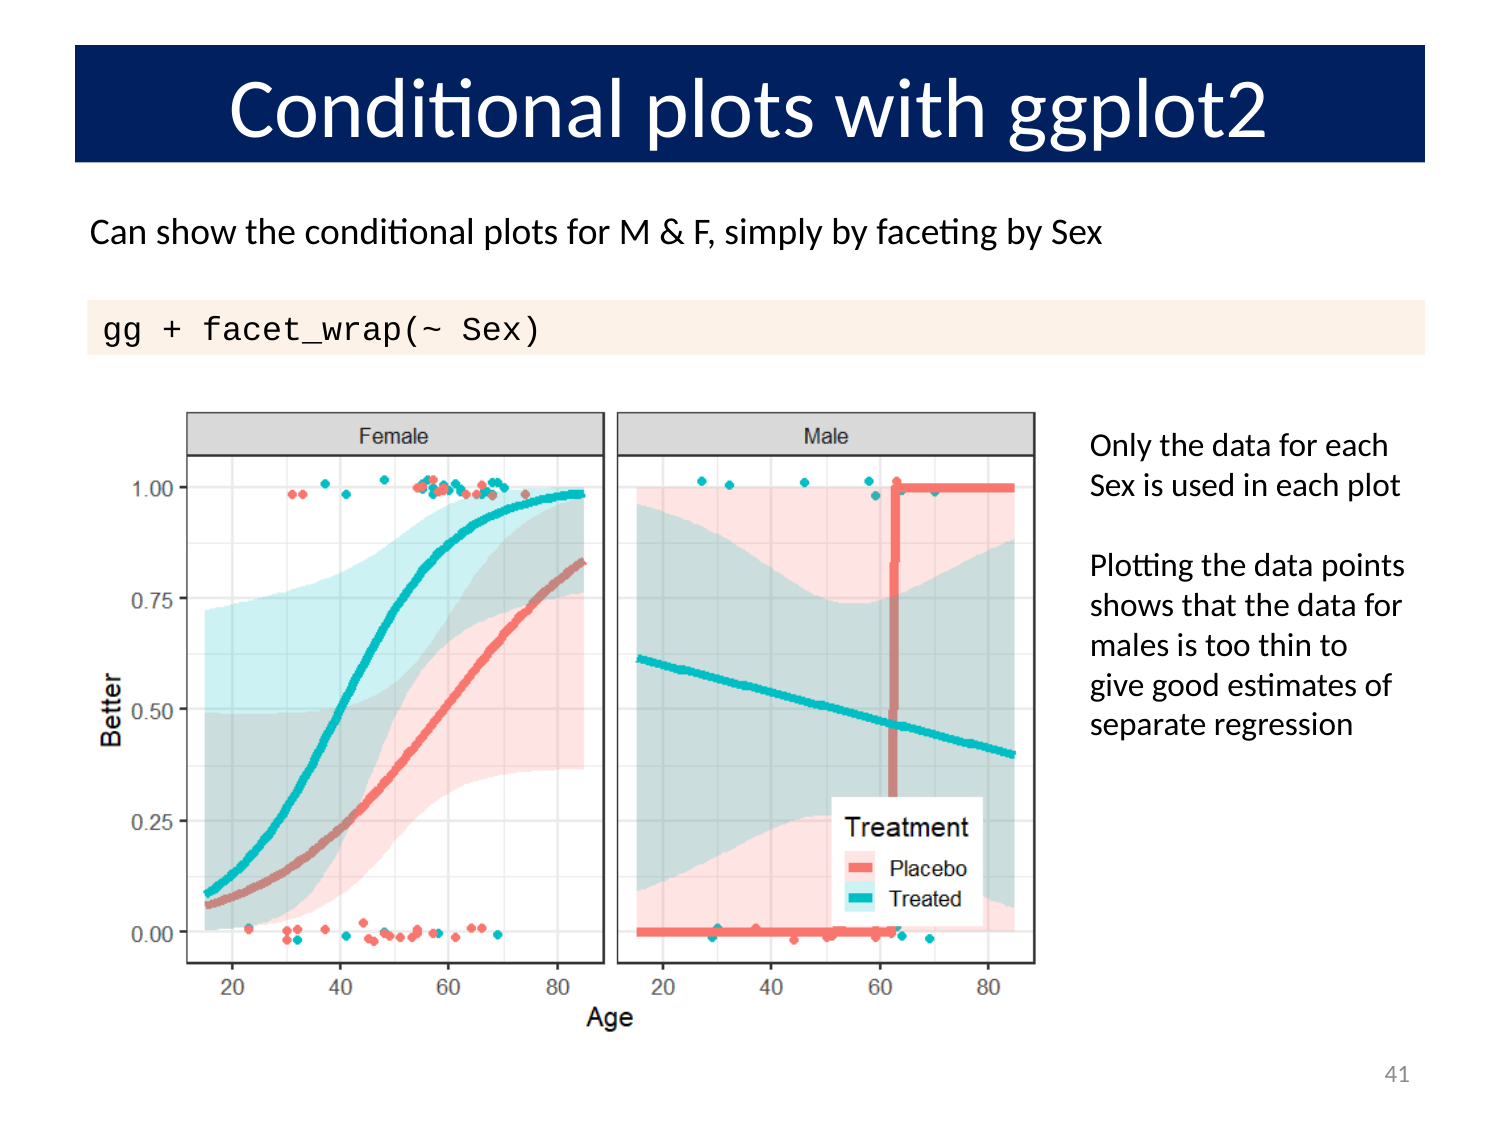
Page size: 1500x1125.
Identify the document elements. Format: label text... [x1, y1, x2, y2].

text_box Can show the conditional plots for M & F, simply by faceting by Sex [74, 199, 1425, 260]
picture [84, 399, 1049, 1045]
text_box gg + facet_wrap(~ Sex) [87, 299, 1425, 355]
text_box Only the data for each Sex is used in each plot Plotting the data points shows that the data for males is too thin to give good estimates of separate regression [1074, 415, 1425, 750]
title Conditional plots with ggplot2 [75, 45, 1425, 163]
slide_number 41 [1074, 1042, 1425, 1103]
